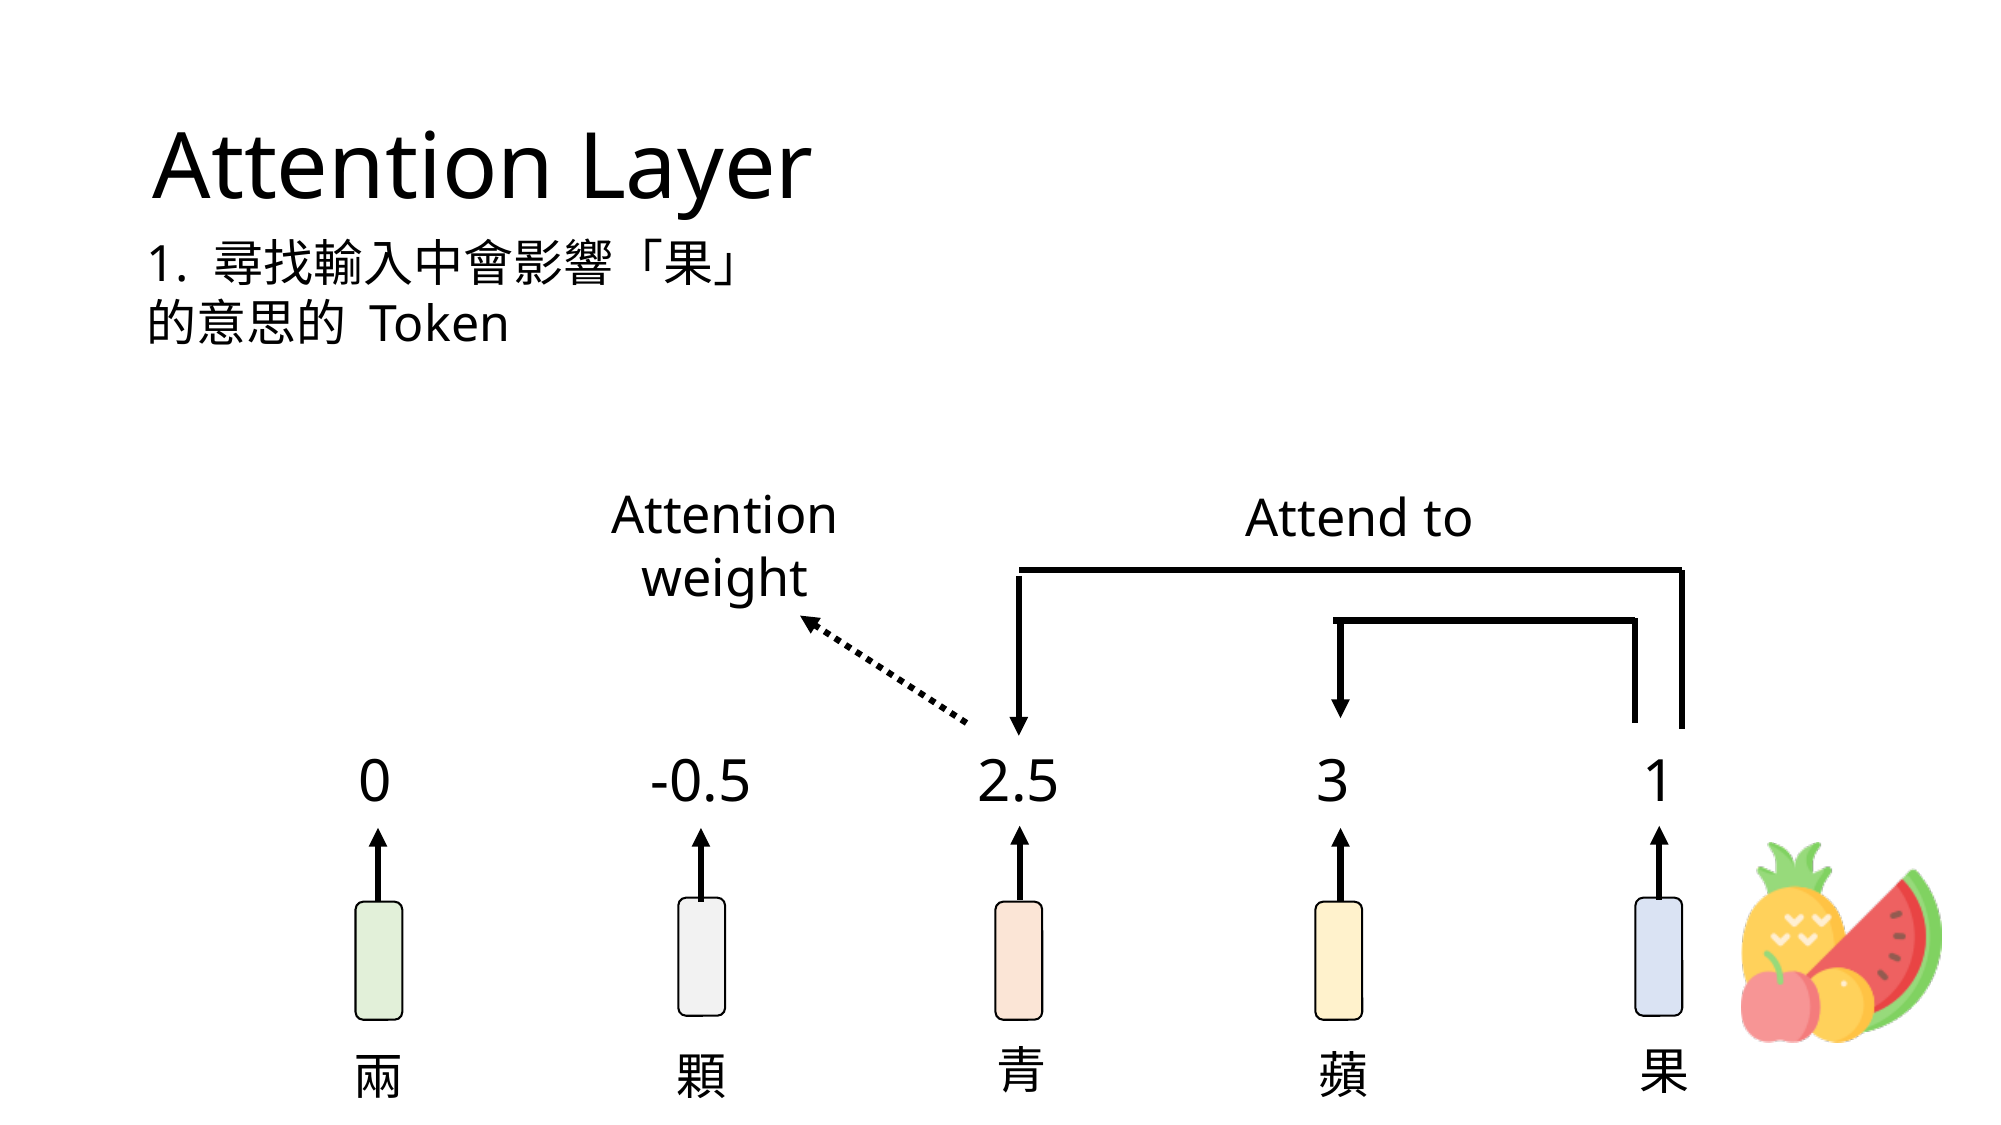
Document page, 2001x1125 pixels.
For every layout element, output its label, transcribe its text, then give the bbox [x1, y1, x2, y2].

text_box 0 [302, 735, 448, 821]
text_box [1315, 901, 1363, 1020]
text_box Attention weight [590, 474, 860, 614]
text_box -0.5 [627, 735, 774, 821]
text_box 果 [1565, 1032, 1764, 1108]
picture [1740, 842, 1942, 1044]
text_box 1. 尋找輸入中會影響「果」的意思的 Token [131, 224, 800, 359]
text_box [799, 615, 967, 724]
text_box 3 [1259, 735, 1406, 821]
text_box 顆 [601, 1036, 801, 1112]
text_box [995, 901, 1043, 1020]
text_box Attend to [1230, 476, 1500, 555]
text_box 1 [1585, 735, 1732, 821]
title Attention Layer [137, 59, 1863, 278]
text_box 兩 [279, 1036, 478, 1112]
text_box 青 [922, 1031, 1121, 1106]
text_box [1635, 897, 1683, 1016]
text_box 2.5 [945, 735, 1092, 821]
text_box [678, 897, 726, 1016]
text_box 蘋 [1244, 1036, 1444, 1112]
text_box [355, 901, 403, 1020]
